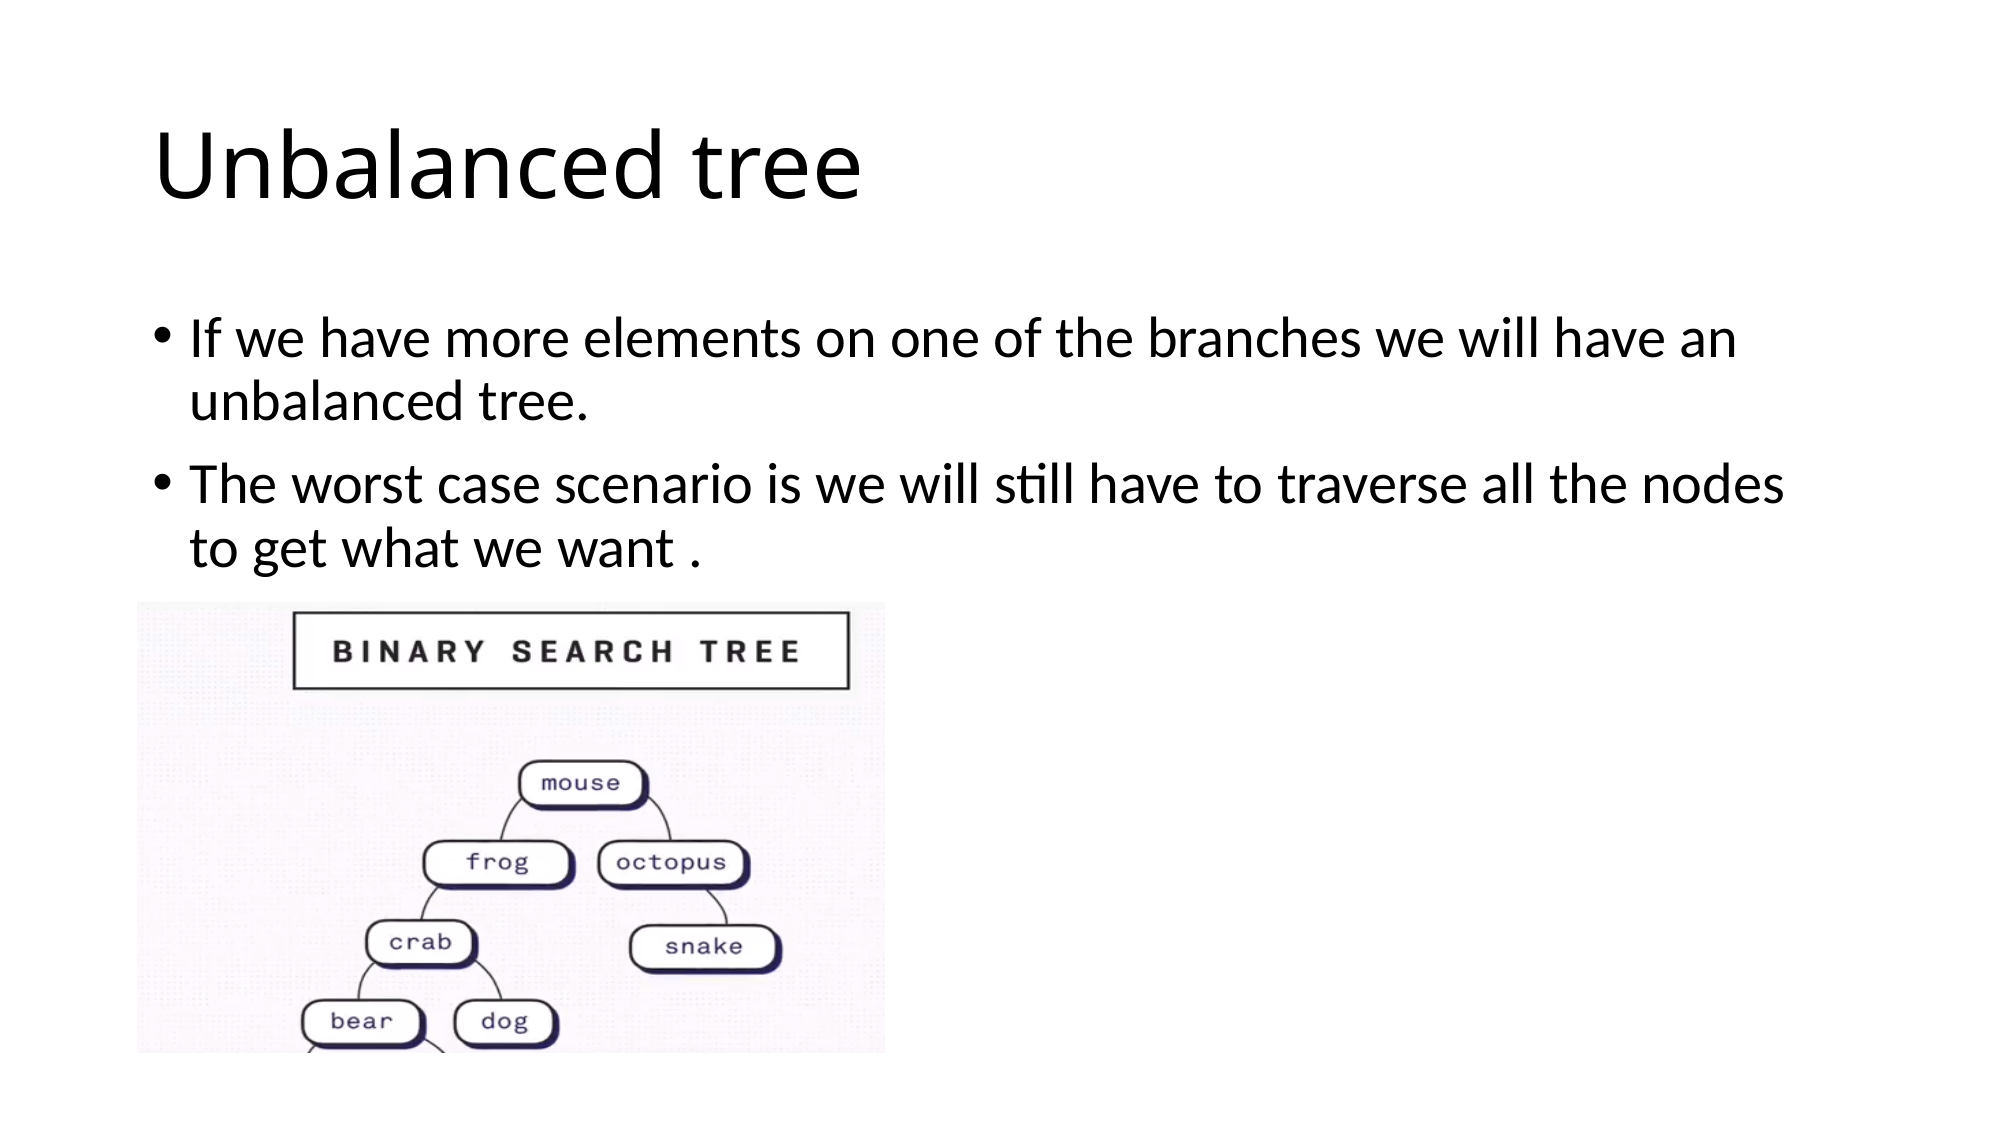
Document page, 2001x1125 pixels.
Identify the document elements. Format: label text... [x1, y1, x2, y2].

picture [137, 602, 885, 1053]
list If we have more elements on one of the branches we will have an unbalanced tree. The worst case scenario is we will still have to traverse all the nodes to get what we want . [137, 299, 1863, 1014]
title Unbalanced tree [137, 59, 1863, 278]
